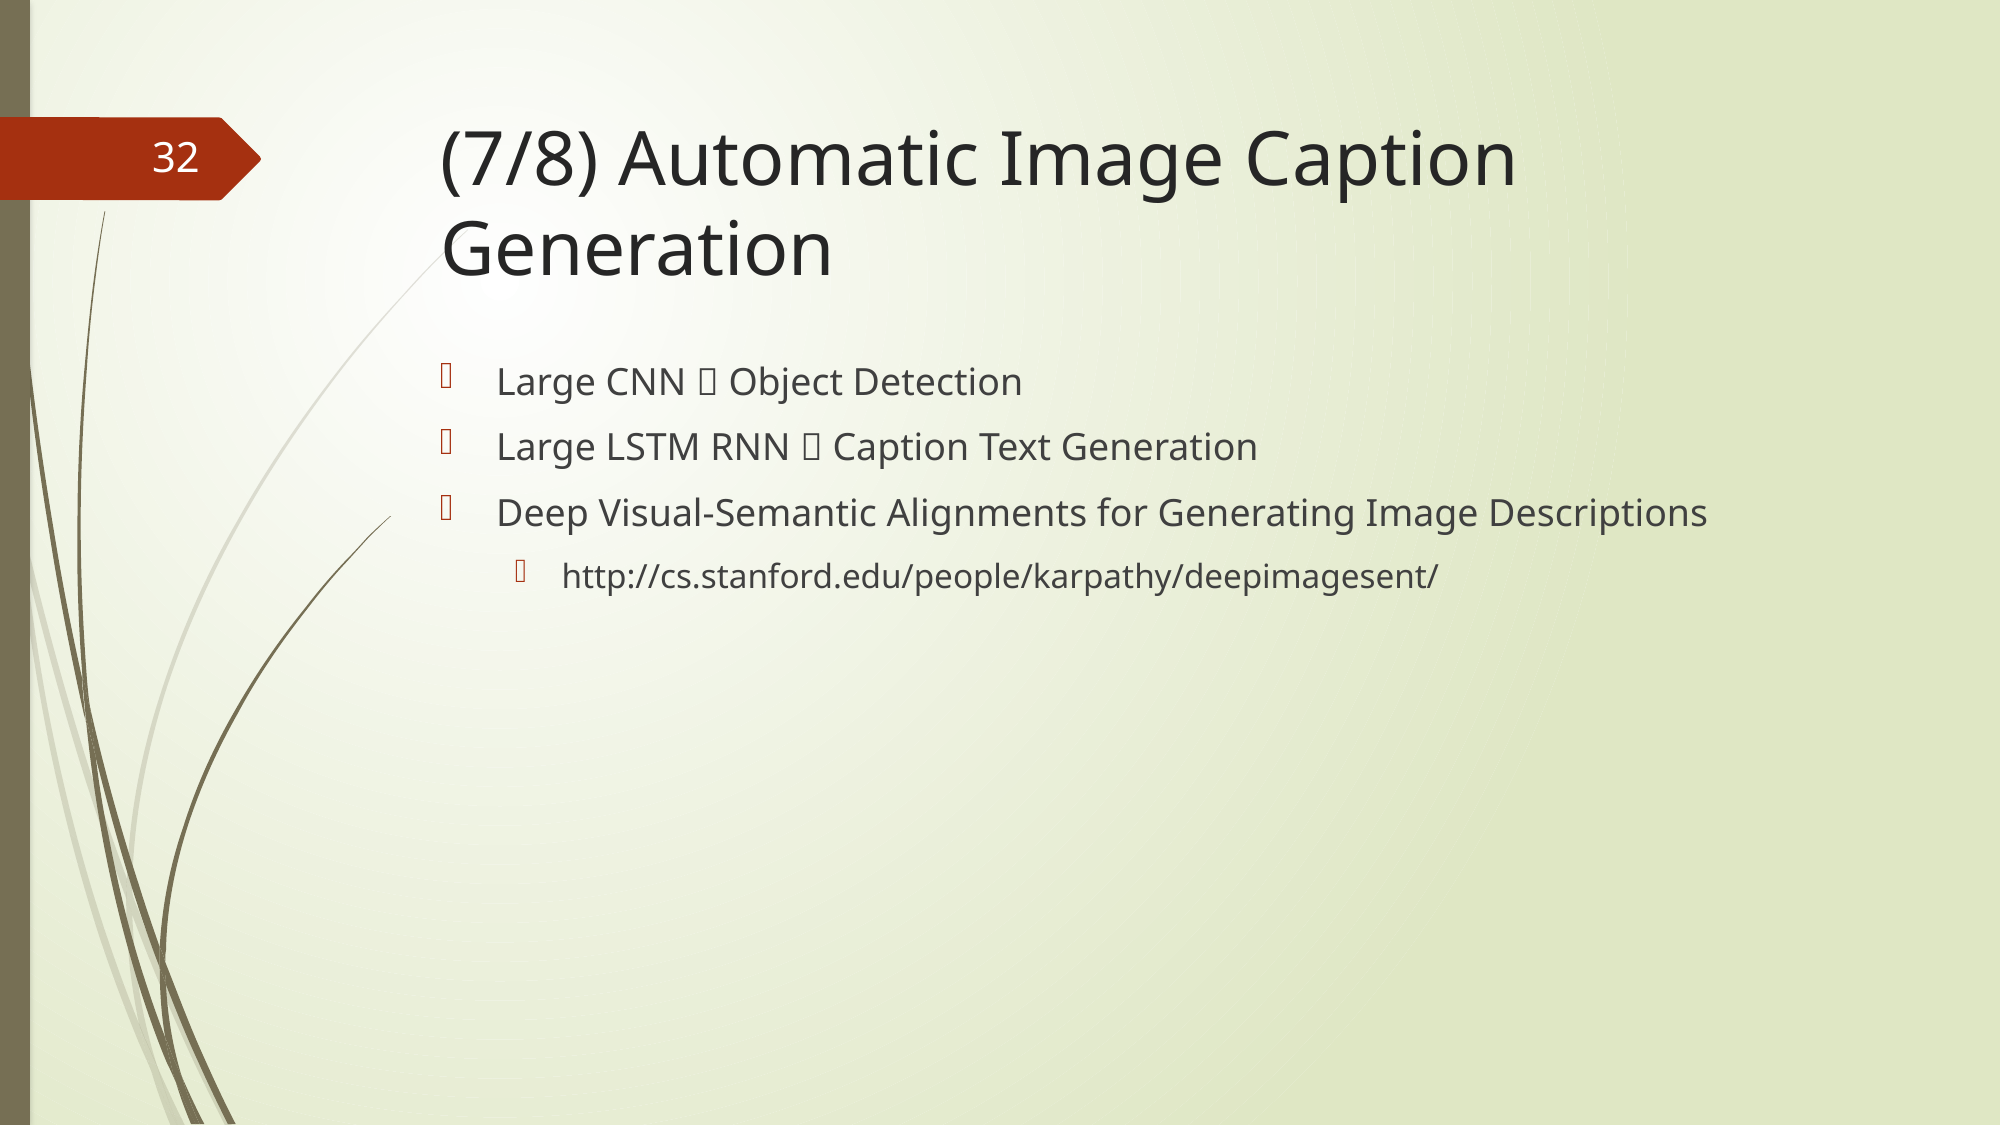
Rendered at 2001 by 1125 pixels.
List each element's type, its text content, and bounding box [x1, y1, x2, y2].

title (7/8) Automatic Image Caption Generation [425, 102, 1888, 313]
list Large CNN  Object Detection Large LSTM RNN  Caption Text Generation Deep Visual-Semantic Alignments for Generating Image Descriptions http://cs.stanford.edu/people/karpathy/deepimagesent/ [424, 350, 1888, 970]
slide_number 32 [87, 129, 216, 190]
